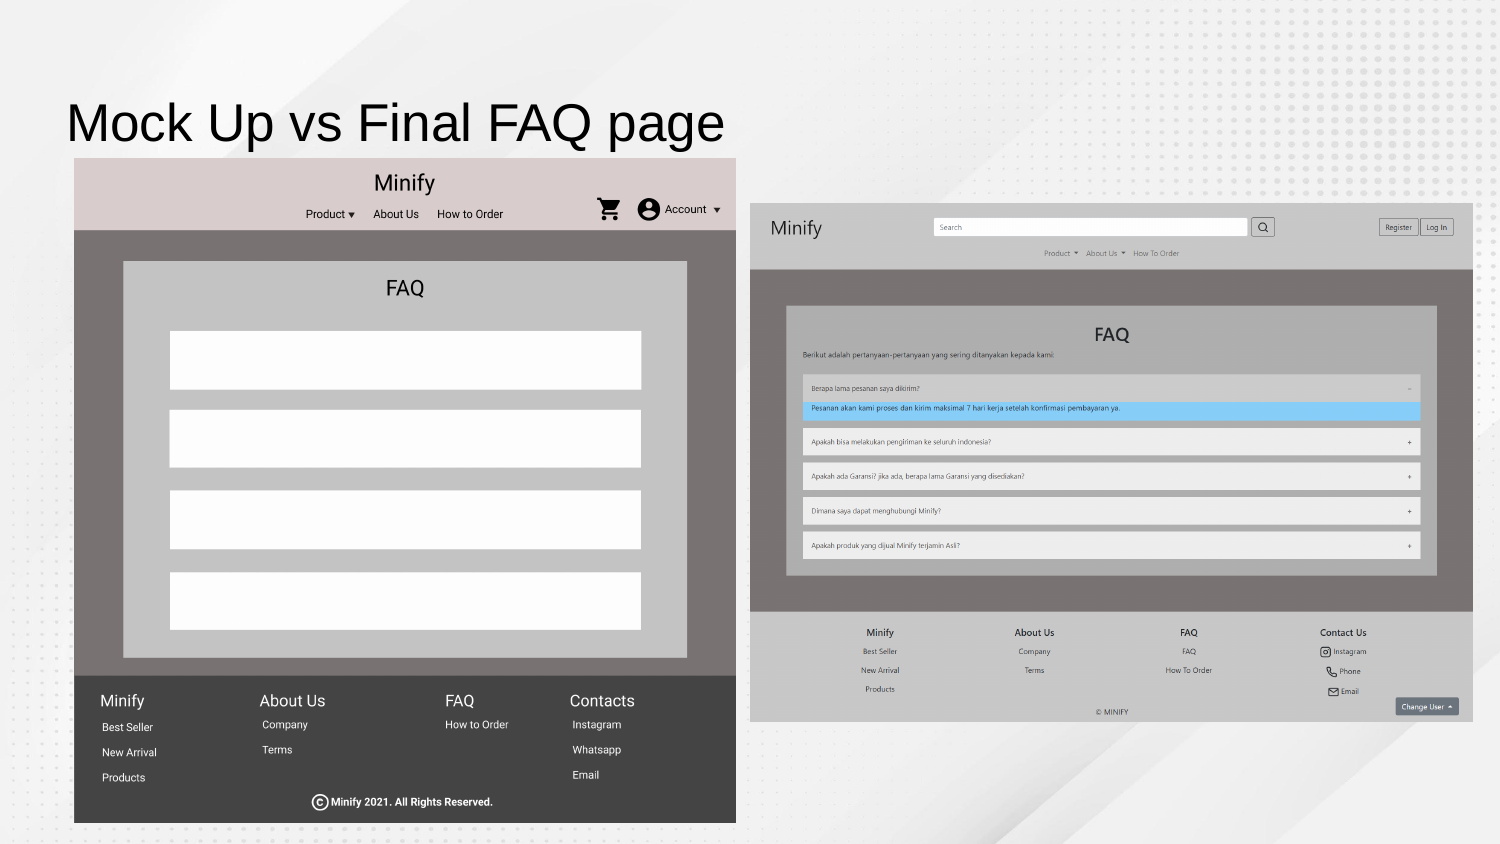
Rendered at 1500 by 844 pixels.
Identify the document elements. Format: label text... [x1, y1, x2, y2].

picture [0, 0, 1500, 844]
title Mock Up vs Final FAQ page [51, 72, 1449, 167]
